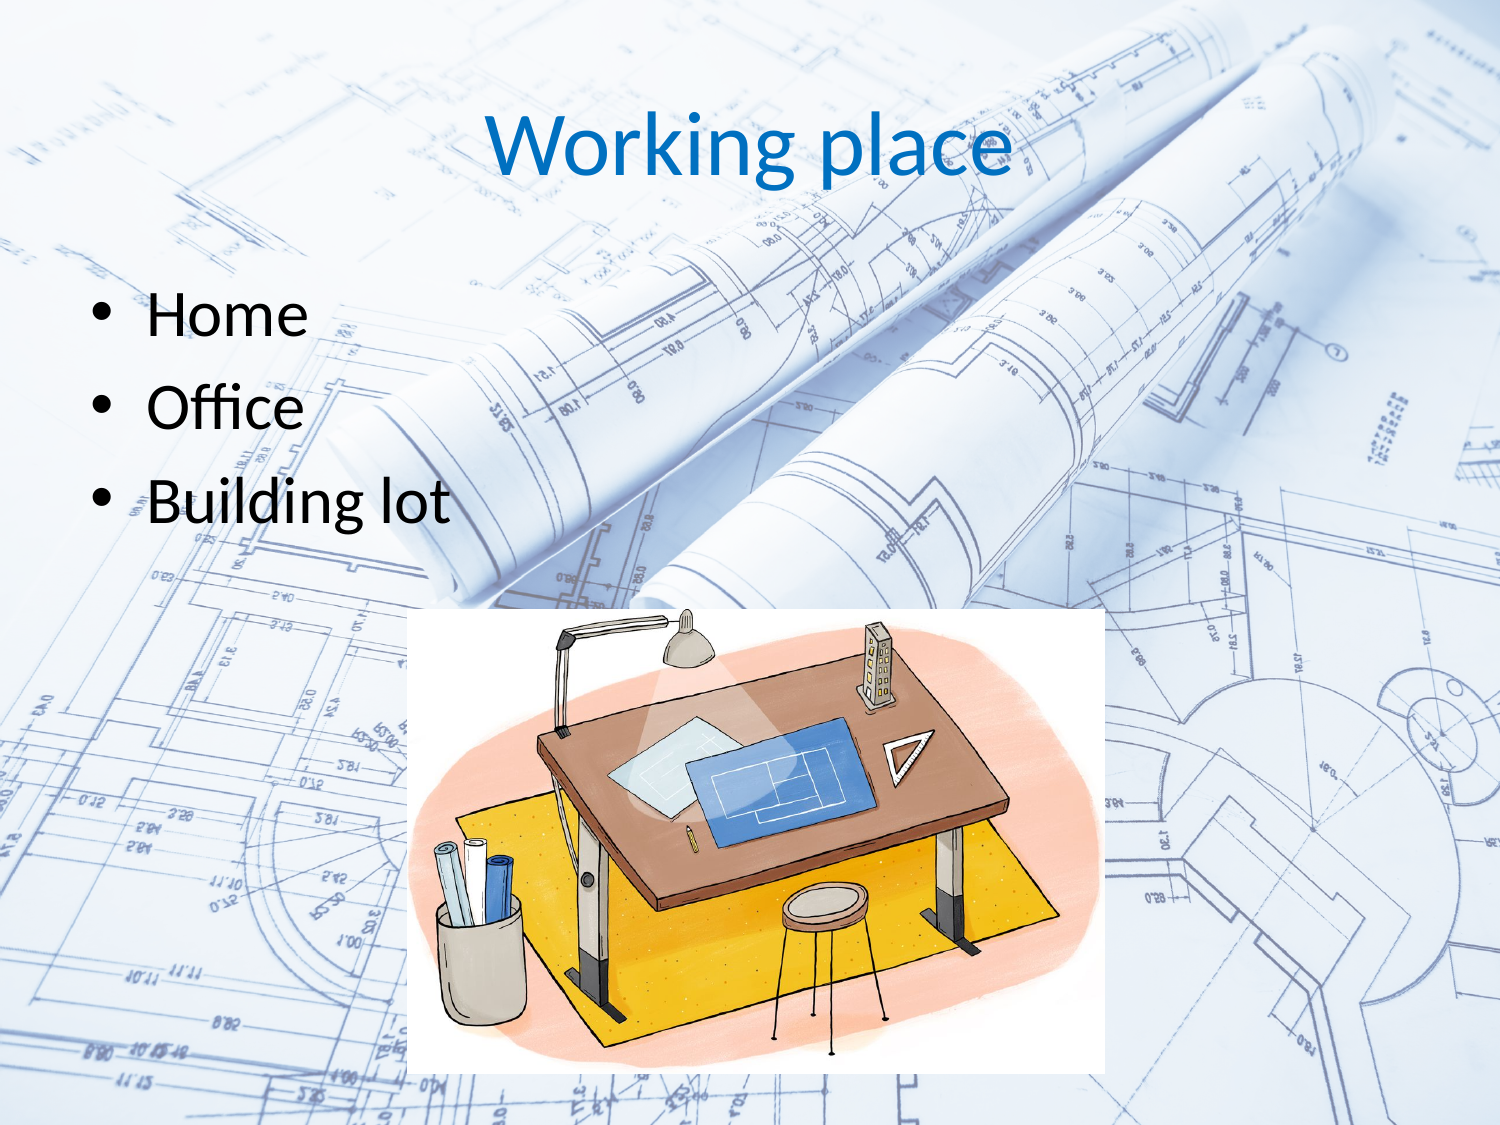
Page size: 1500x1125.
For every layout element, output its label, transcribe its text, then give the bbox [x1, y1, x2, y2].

list Home Office Building lot [75, 262, 1425, 1005]
picture [407, 609, 1105, 1075]
title Working place [75, 45, 1425, 233]
